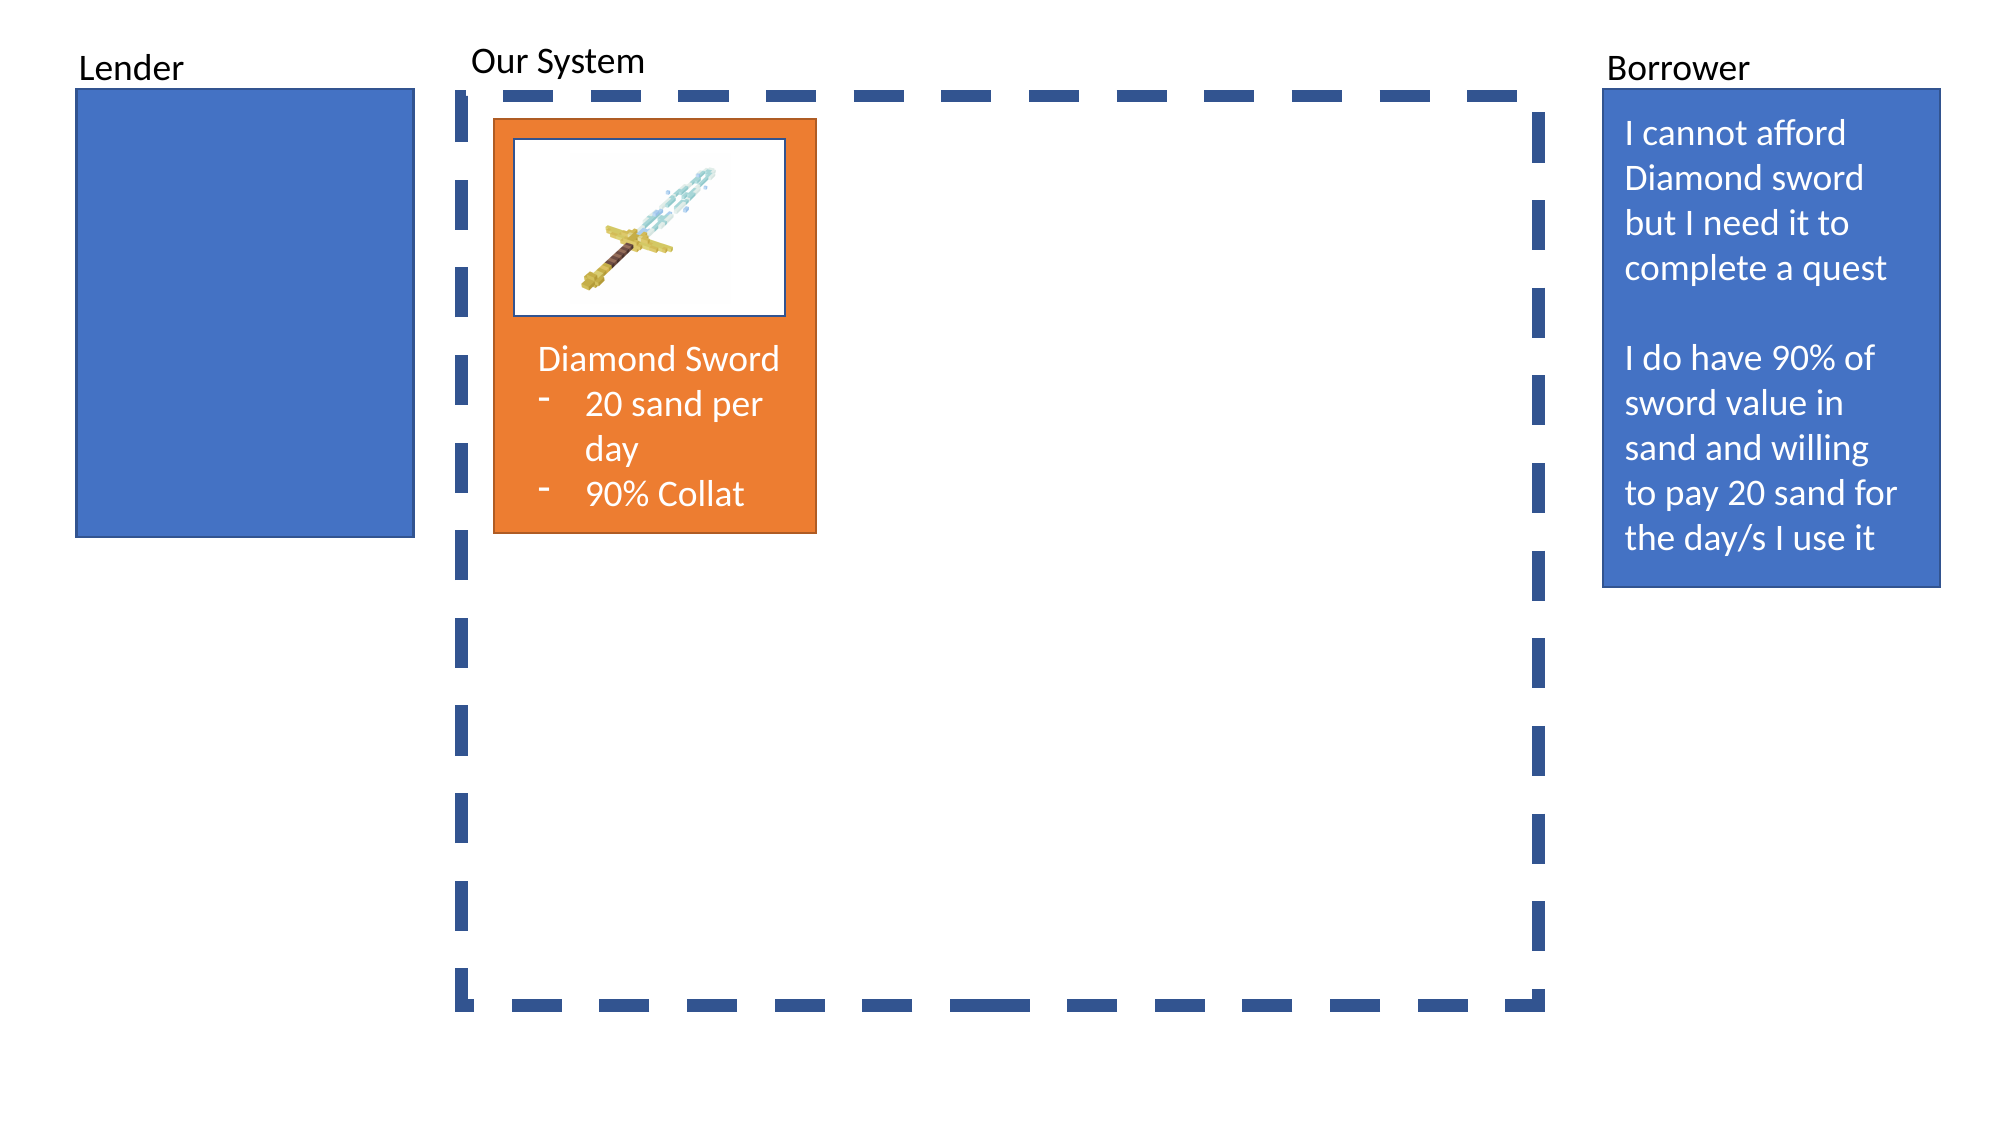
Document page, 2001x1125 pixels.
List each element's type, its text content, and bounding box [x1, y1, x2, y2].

text_box [75, 88, 415, 538]
text_box Borrower [1592, 35, 1874, 96]
text_box [1602, 88, 1941, 588]
text_box [513, 138, 786, 317]
text_box Our System [456, 28, 872, 88]
text_box Diamond Sword 20 sand per day 90% Collat [523, 326, 817, 521]
picture [570, 153, 731, 304]
text_box I cannot afford Diamond sword but I need it to complete a quest I do have 90% of sword value in sand and willing to pay 20 sand for the day/s I use it [1609, 100, 1917, 611]
text_box [460, 95, 1540, 1007]
text_box Lender [63, 35, 397, 96]
